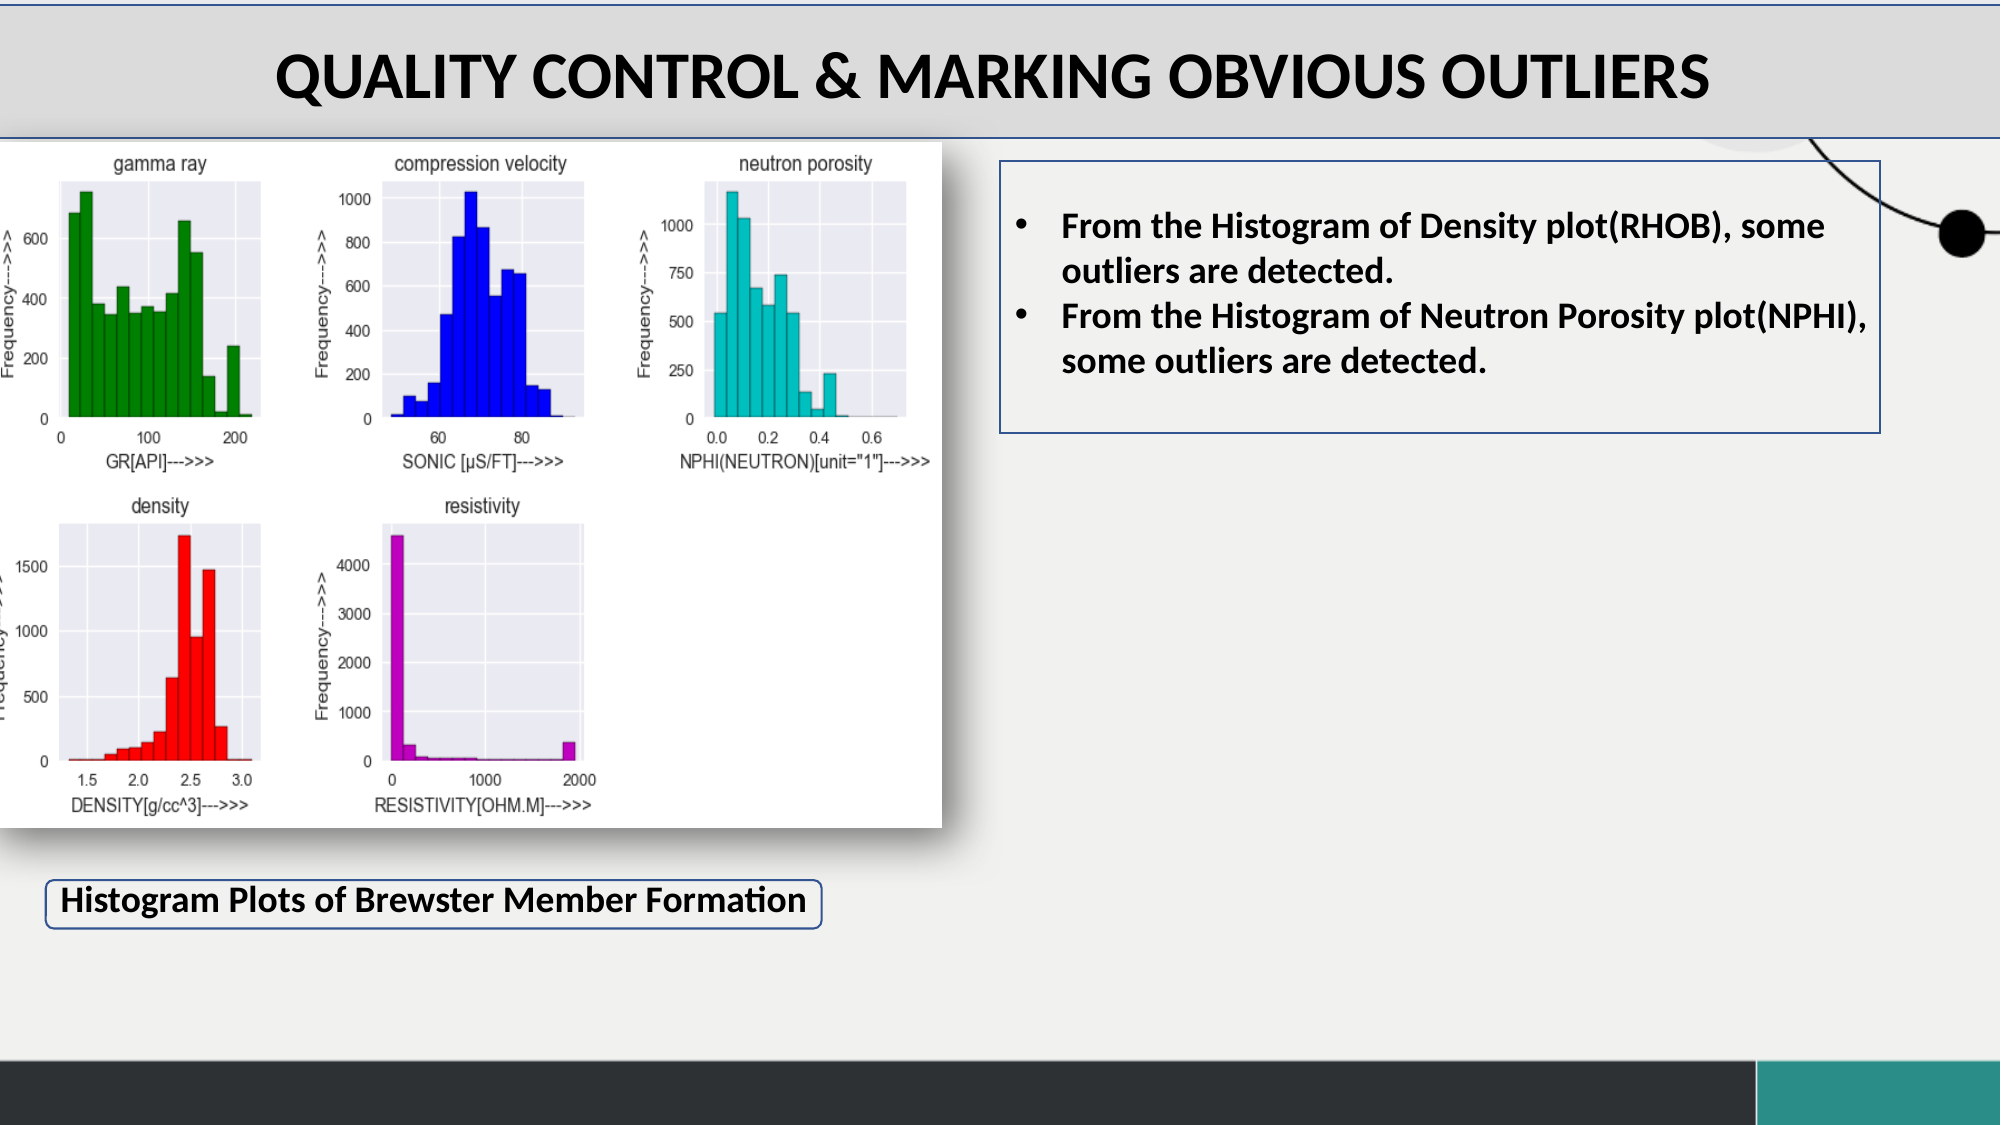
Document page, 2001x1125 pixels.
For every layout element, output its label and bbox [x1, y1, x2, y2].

picture [0, 142, 943, 828]
list [0, 0, 2000, 1125]
